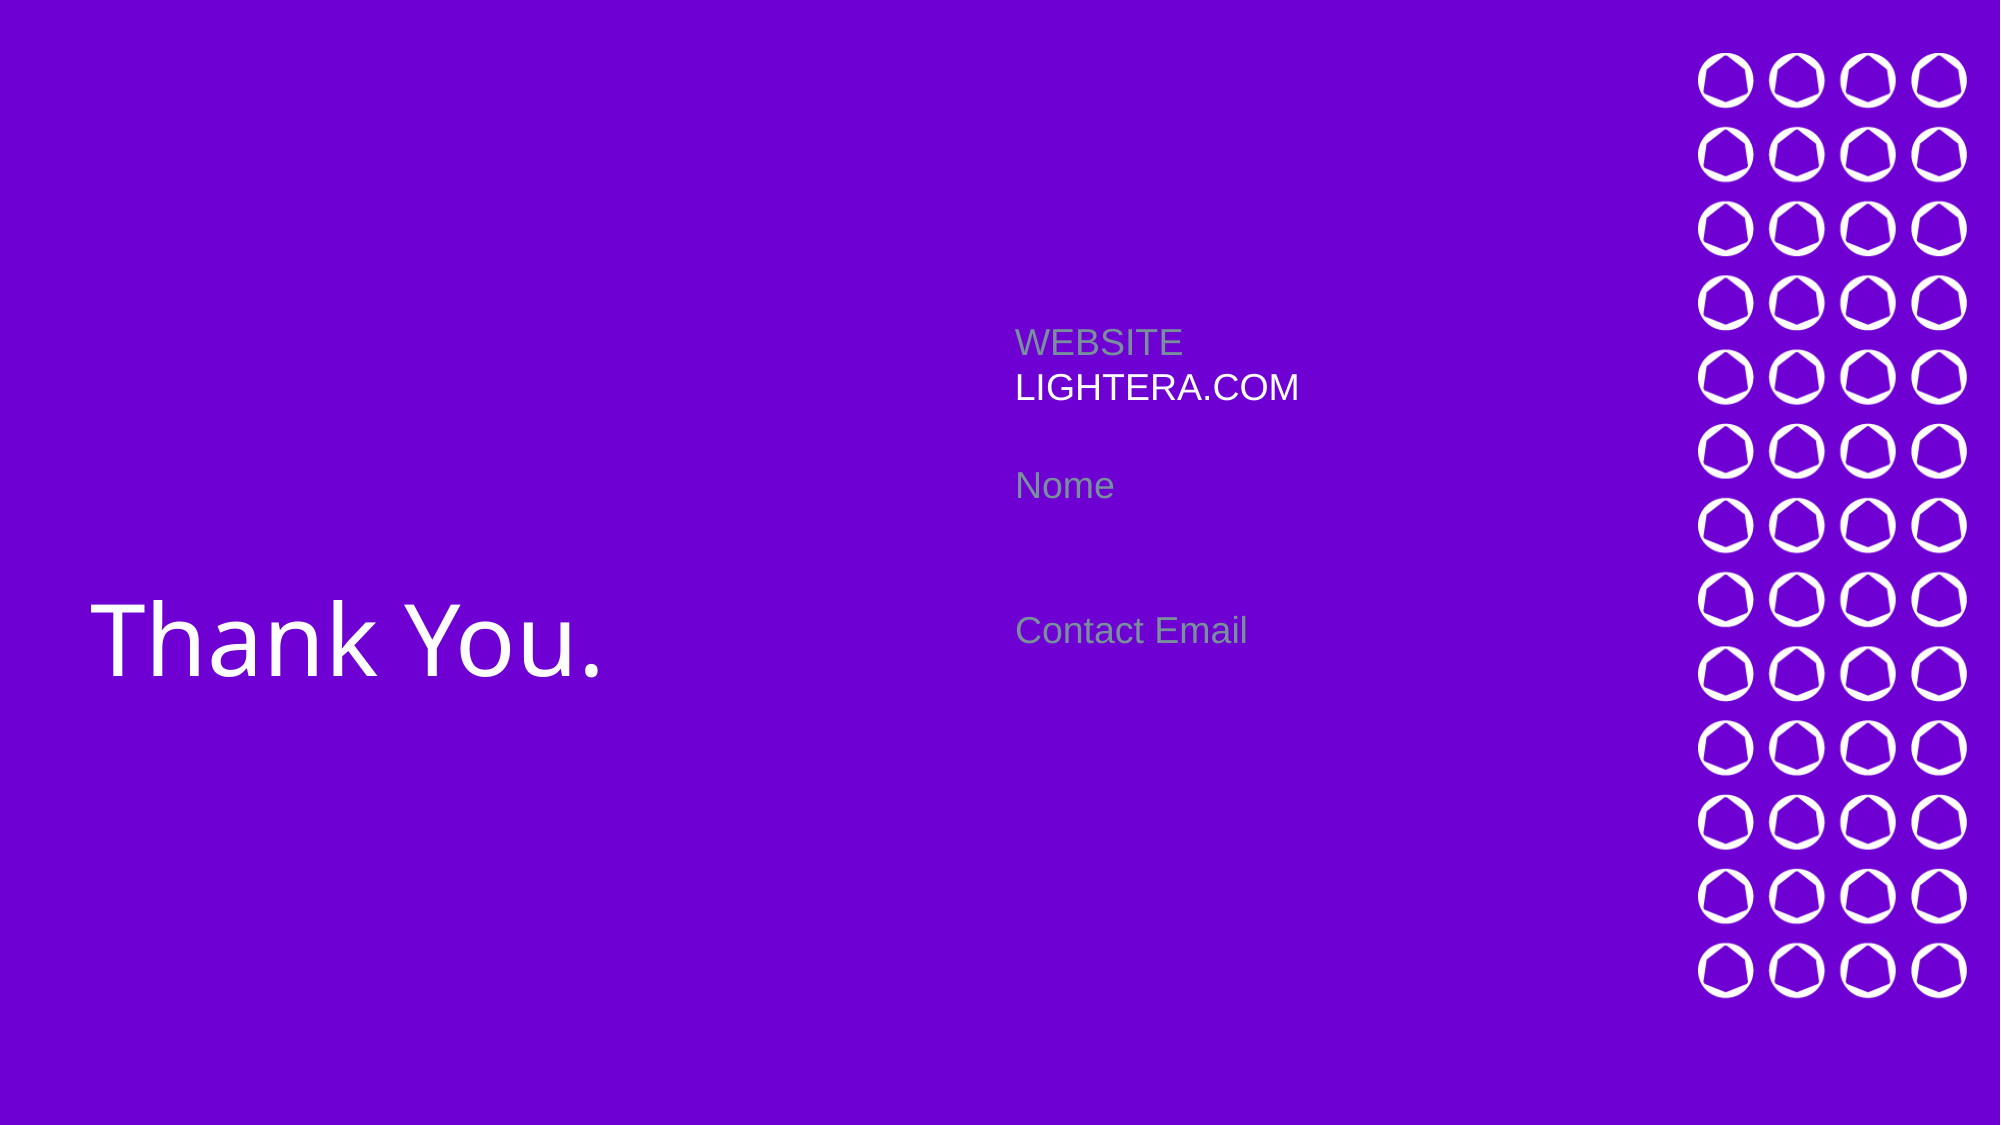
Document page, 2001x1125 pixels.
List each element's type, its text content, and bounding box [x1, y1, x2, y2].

list Contact Email [1000, 590, 1558, 697]
picture [1698, 53, 1967, 999]
title Thank You. [75, 413, 948, 712]
list Nome [1000, 445, 1558, 552]
